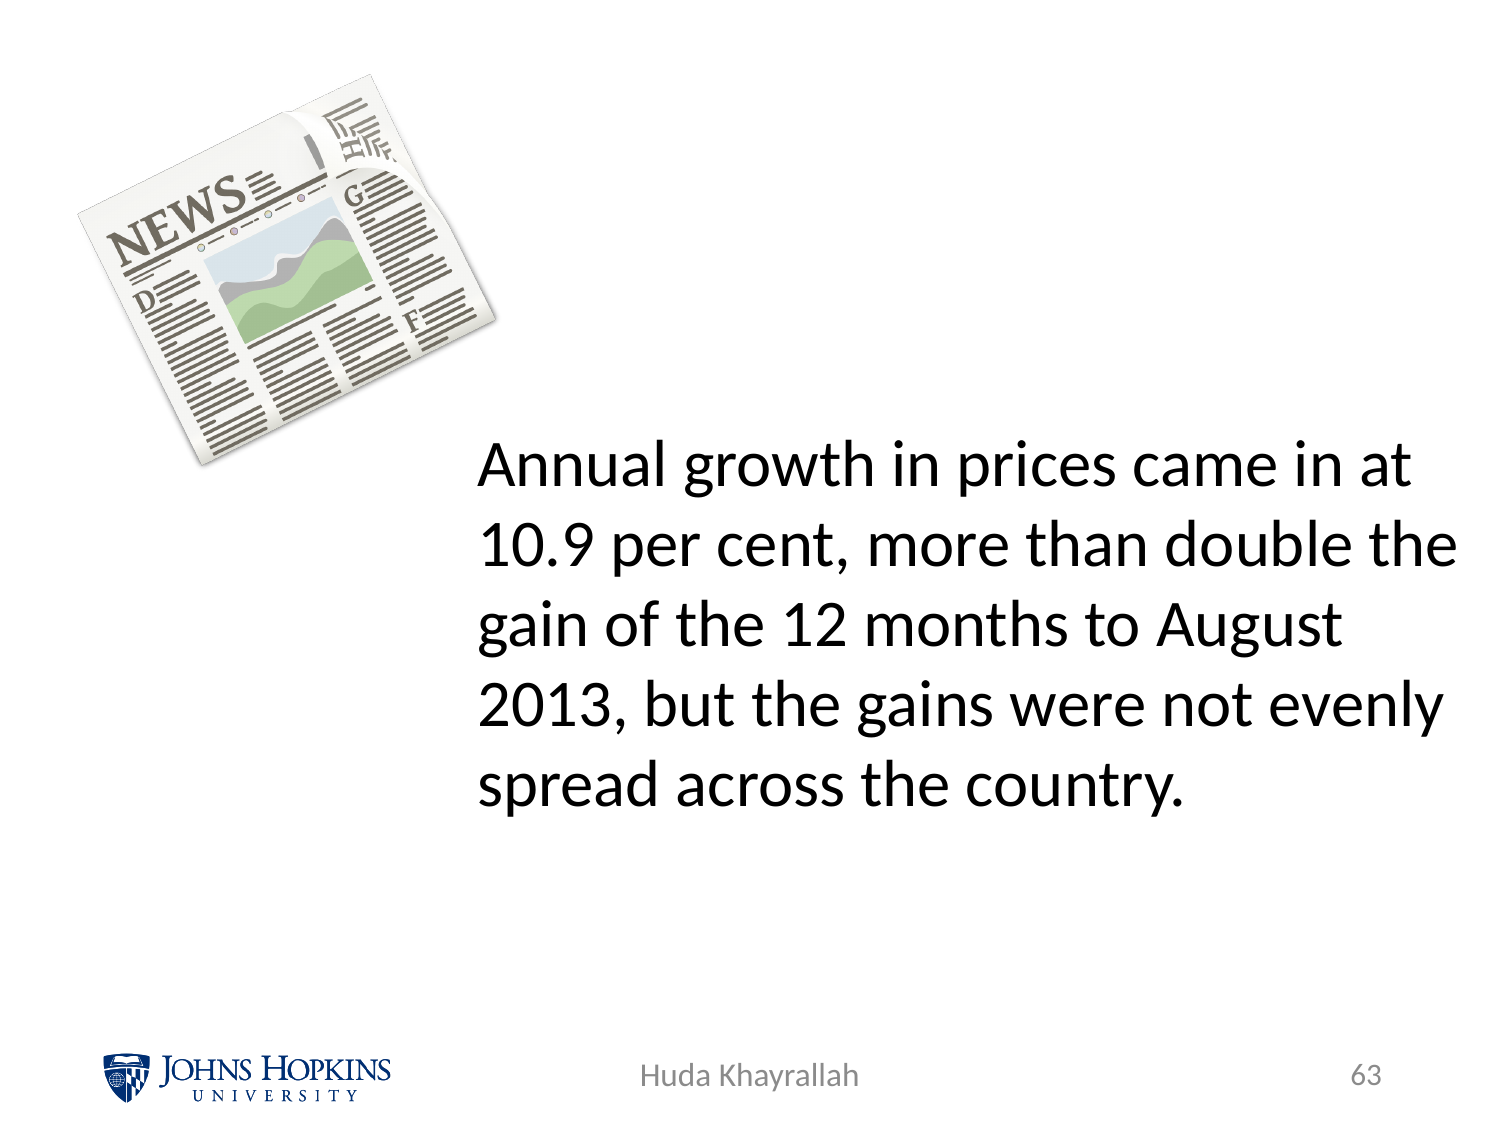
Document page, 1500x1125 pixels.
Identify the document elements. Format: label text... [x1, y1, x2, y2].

footer Huda Khayrallah [496, 1042, 1004, 1103]
text_box Annual growth in prices came in at 10.9 per cent, more than double the gain of the 12 months to August 2013, but the gains were not evenly spread across the country. [462, 412, 1500, 872]
picture [68, 59, 505, 474]
slide_number 62 [1059, 1042, 1397, 1103]
